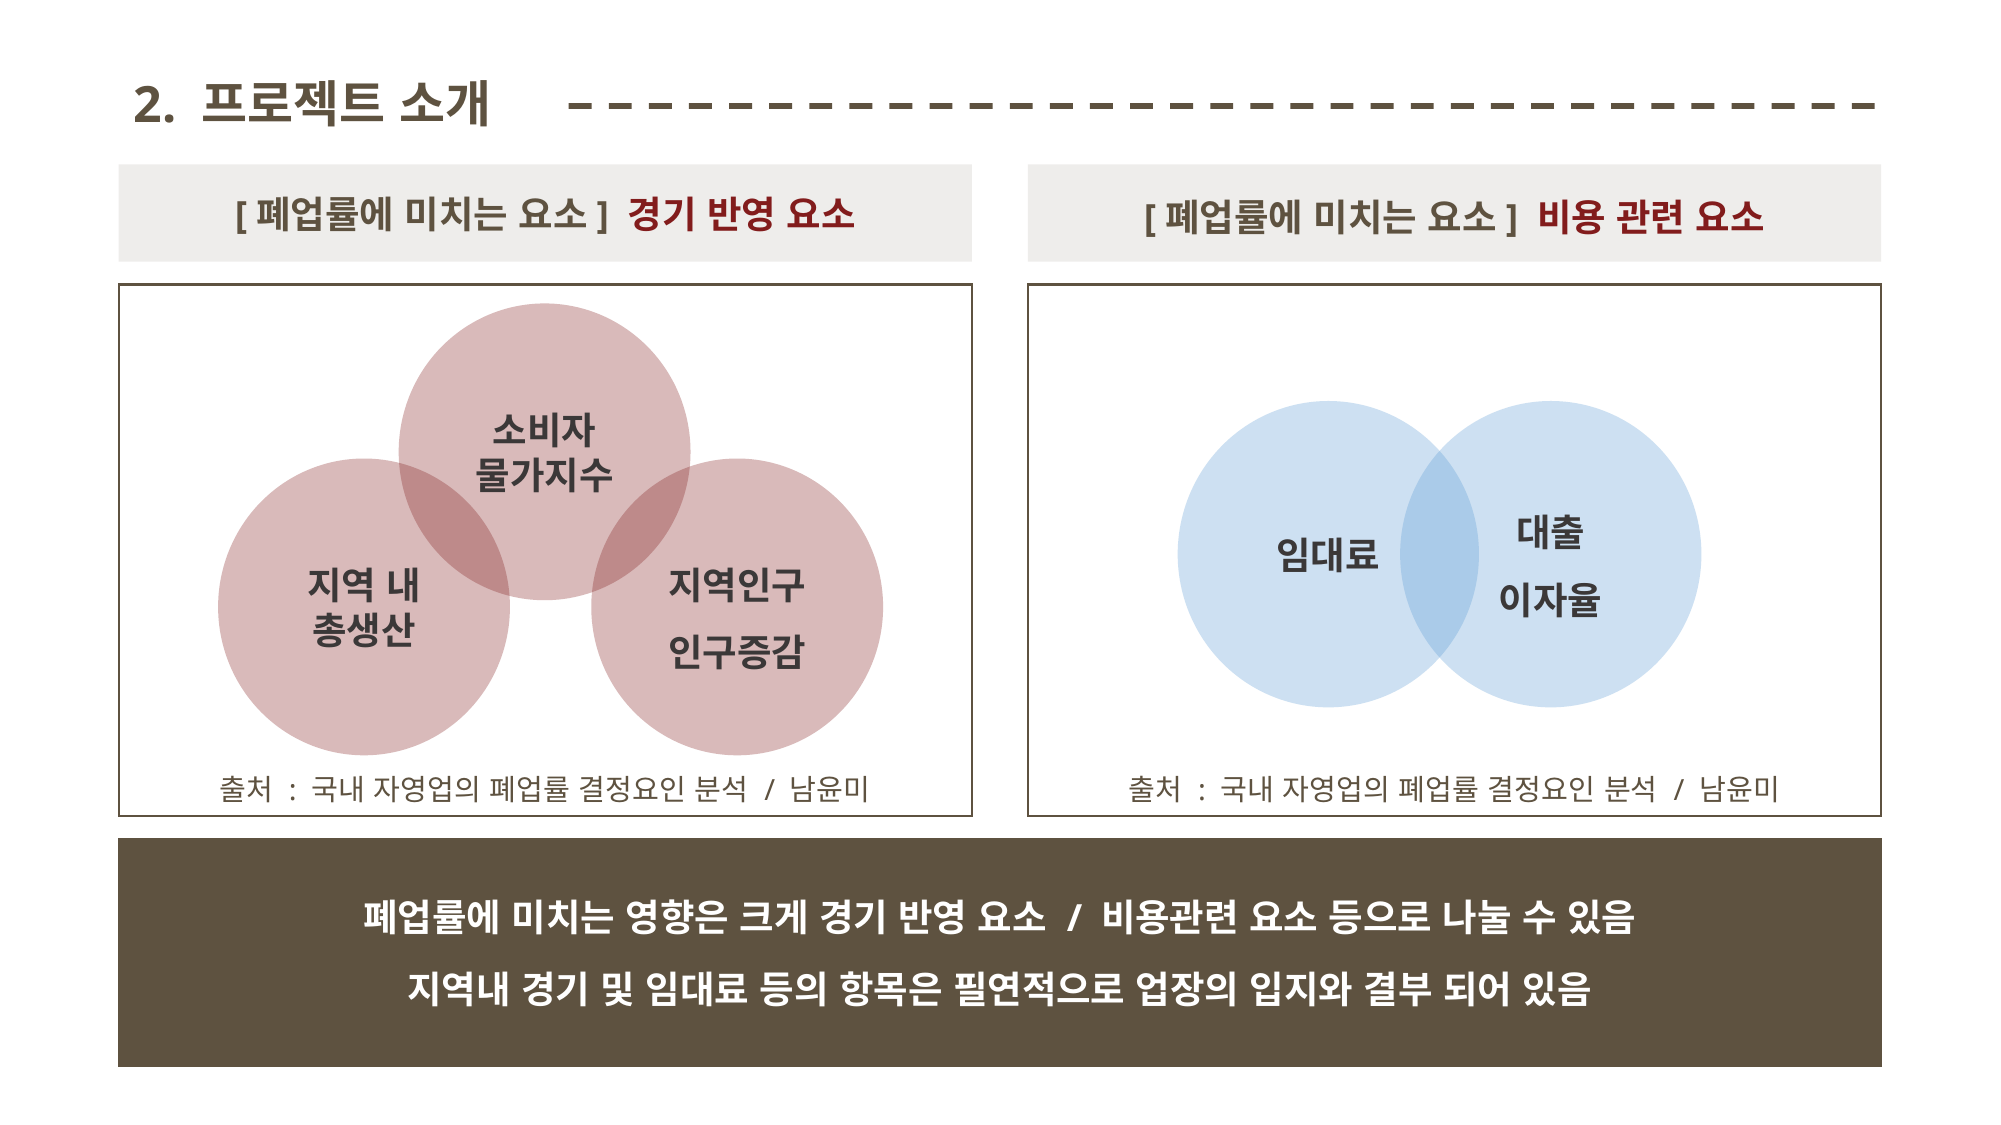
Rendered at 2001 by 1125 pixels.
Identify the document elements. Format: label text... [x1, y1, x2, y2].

text_box [118, 838, 1882, 1067]
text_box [118, 284, 1882, 817]
text_box [118, 163, 973, 263]
text_box [폐업률에 미치는 요소] 비용 관련 요소 [1129, 187, 1780, 247]
text_box 지역내 경기 및 임대료 등의 항목은 필연적으로 업장의 입지와 결부 되어 있음 [392, 958, 1608, 1019]
text_box [폐업률에 미치는 요소] 경기 반영 요소 [219, 183, 871, 244]
text_box [1027, 163, 1882, 263]
text_box 2. 프로젝트 소개 [118, 47, 569, 163]
text_box 폐업률에 미치는 영향은 크게 경기 반영 요소 / 비용관련 요소 등으로 나눌 수 있음 [348, 886, 1652, 947]
